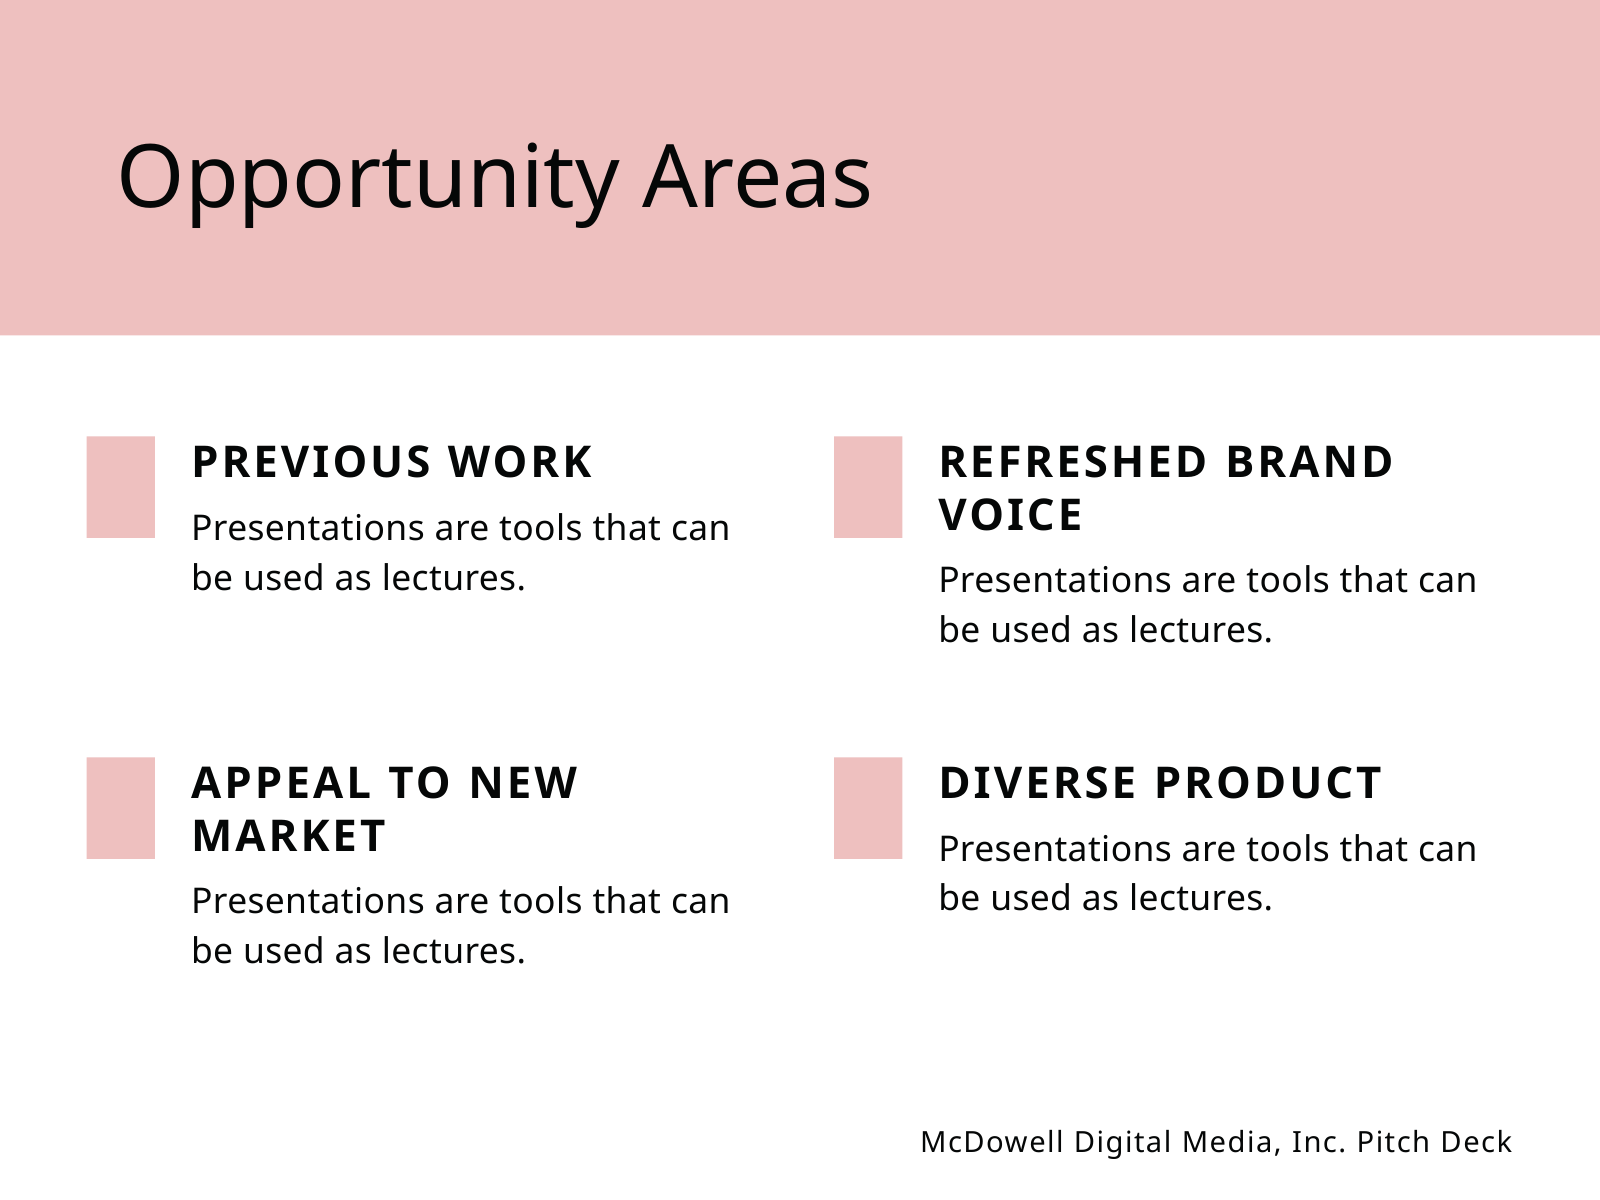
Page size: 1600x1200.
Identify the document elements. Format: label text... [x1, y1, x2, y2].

text_box McDowell Digital Media, Inc. Pitch Deck [696, 1117, 1514, 1158]
text_box [86, 757, 155, 859]
text_box [834, 436, 903, 538]
text_box [86, 436, 155, 538]
text_box [834, 757, 903, 859]
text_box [938, 757, 1514, 917]
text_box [938, 436, 1514, 648]
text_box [190, 436, 767, 596]
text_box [190, 757, 767, 969]
text_box Opportunity Areas [116, 119, 1483, 225]
text_box [0, 0, 1600, 336]
